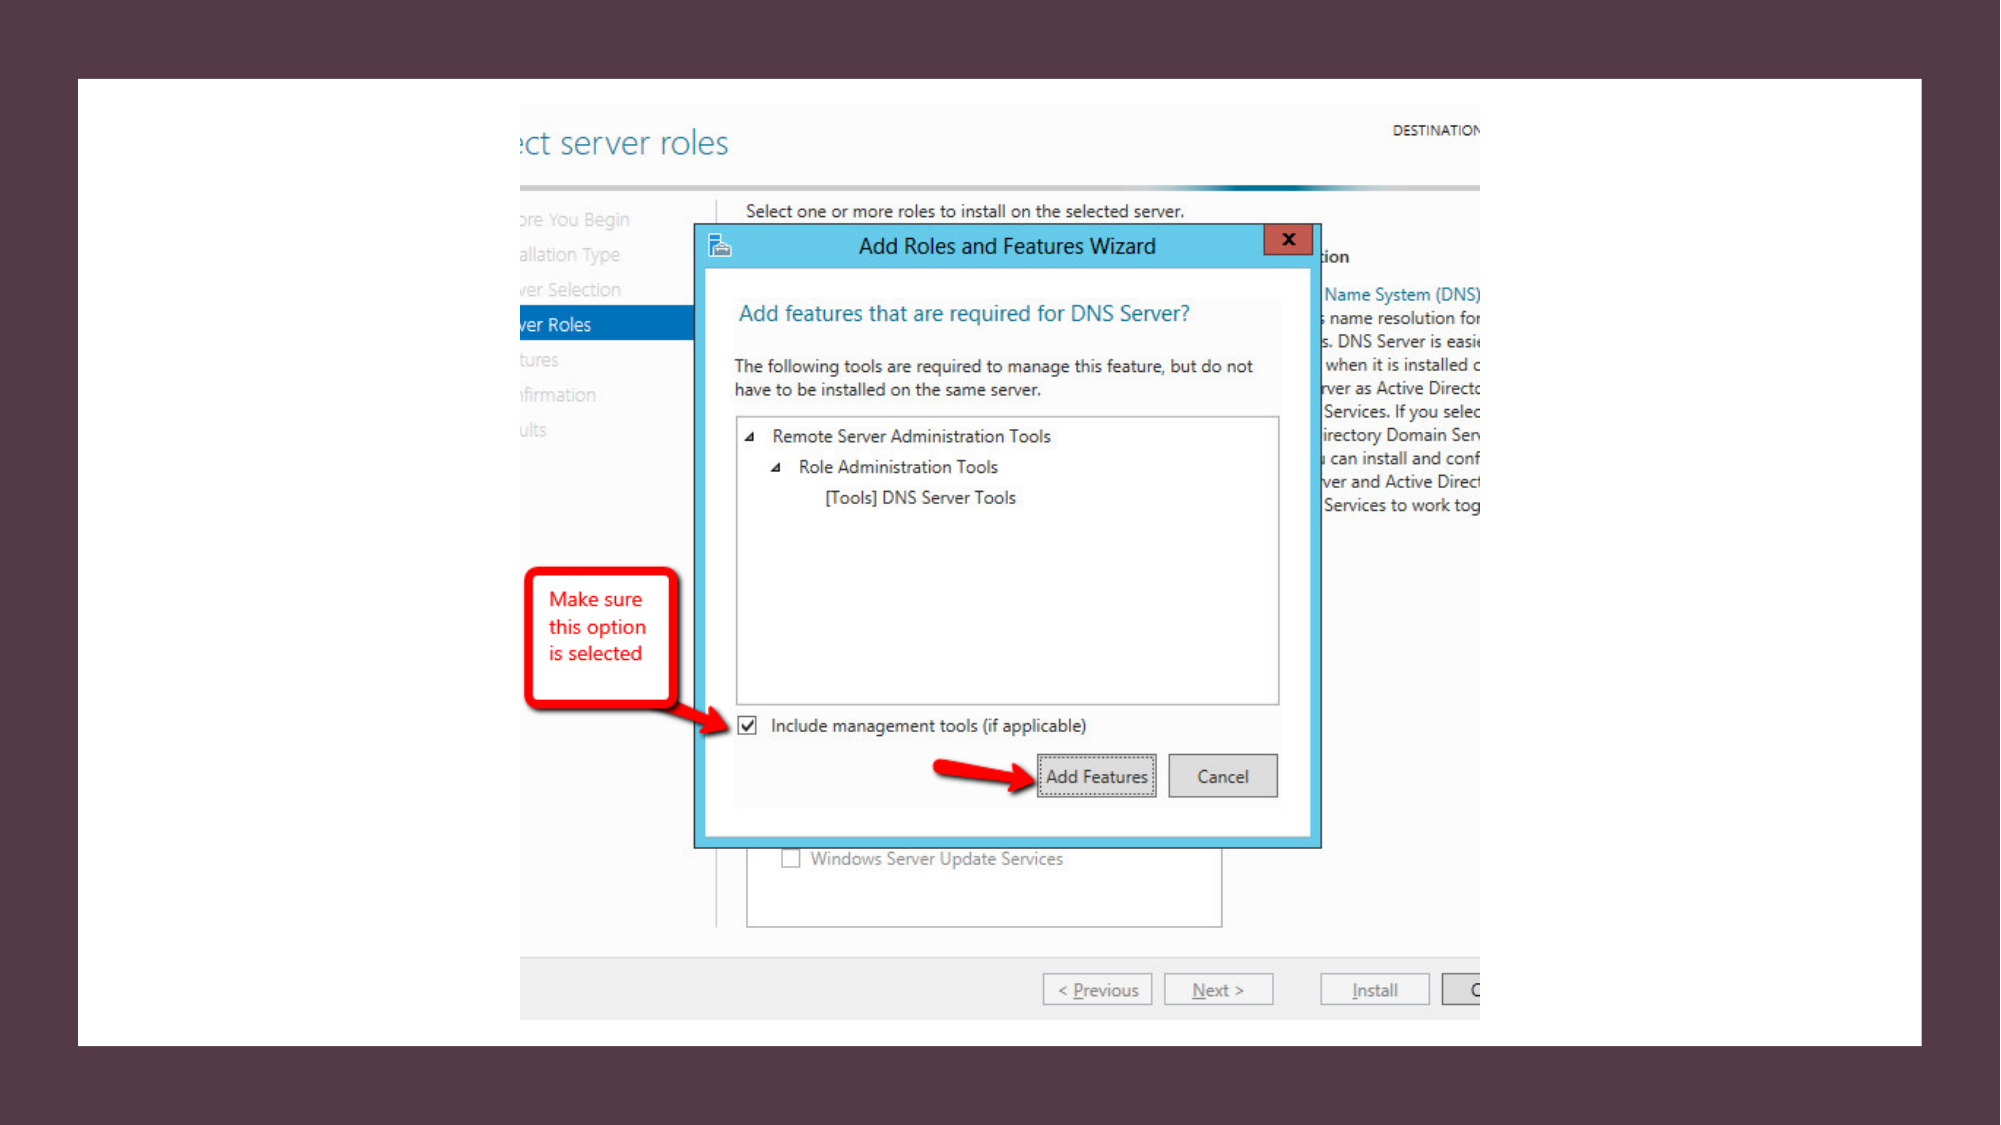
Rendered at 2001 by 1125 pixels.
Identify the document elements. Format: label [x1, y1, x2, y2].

picture [520, 105, 1480, 1020]
text_box [0, 0, 2000, 1125]
text_box [77, 78, 1923, 1047]
